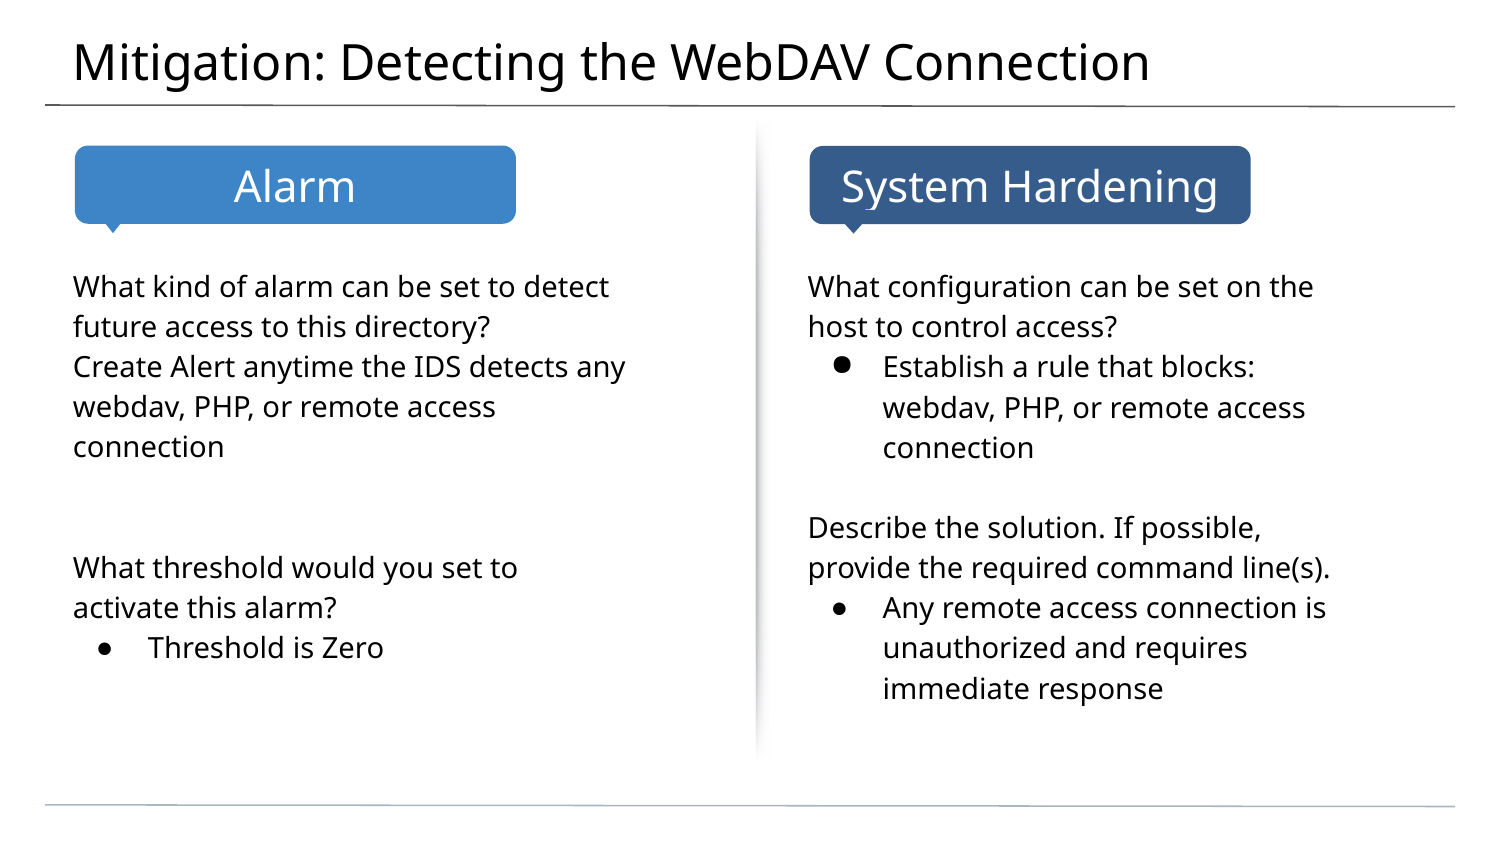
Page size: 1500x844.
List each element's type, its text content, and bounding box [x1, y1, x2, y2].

subtitle What configuration can be set on the host to control access? Establish a rule that blocks: webdav, PHP, or remote access connection Describe the solution. If possible, provide the required command line(s). Any remote access connection is unauthorized and requires immediate response [732, 263, 1438, 805]
title Mitigation: Detecting the WebDAV Connection [0, 0, 1500, 88]
picture [703, 107, 839, 782]
subtitle What kind of alarm can be set to detect future access to this directory? Create Alert anytime the IDS detects any webdav, PHP, or remote access connection What threshold would you set to activate this alarm? Threshold is Zero [0, 262, 704, 805]
